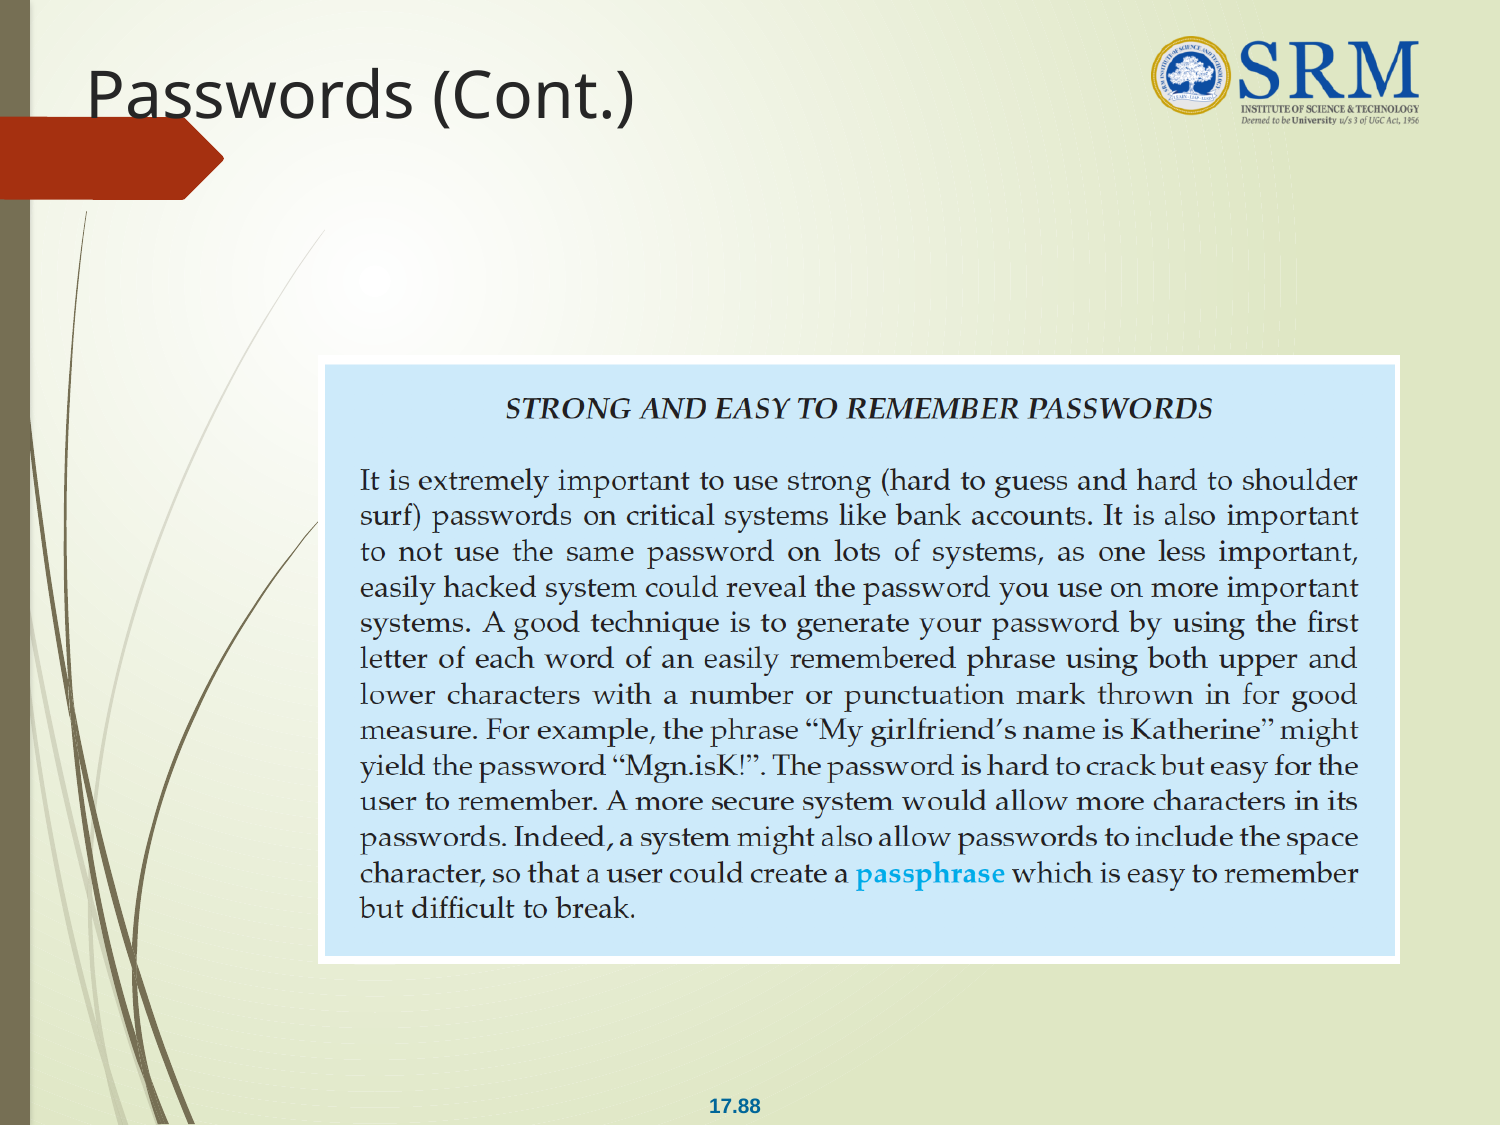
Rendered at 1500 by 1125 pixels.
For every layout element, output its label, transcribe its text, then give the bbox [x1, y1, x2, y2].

title Passwords (Cont.) [70, 45, 1421, 140]
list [318, 355, 1401, 965]
picture [1151, 36, 1419, 125]
